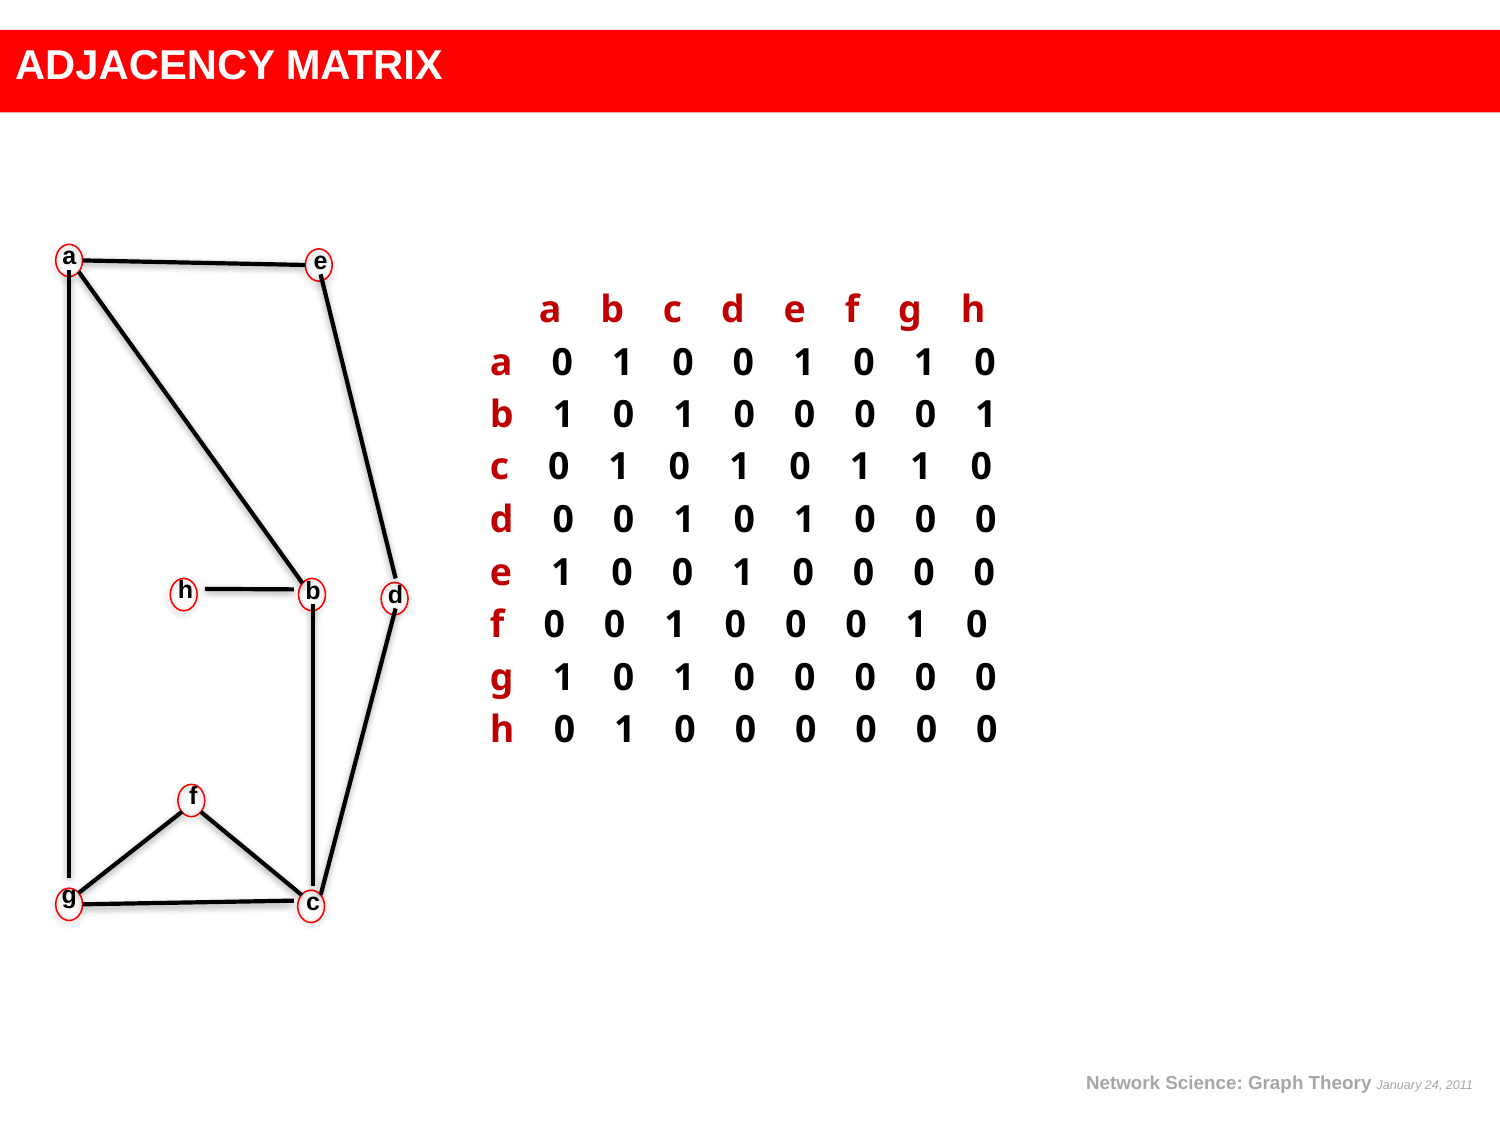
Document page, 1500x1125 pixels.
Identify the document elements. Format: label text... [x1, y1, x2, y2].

list a b c d e f g h a 0 1 0 0 1 0 1 0 b 1 0 1 0 0 0 0 1 c 0 1 0 1 0 1 1 0 d 0 0 1 0 1 0 0 0 e 1 0 0 1 0 0 0 0 f 0 0 1 0 0 0 1 0 g 1 0 1 0 0 0 0 0 h 0 1 0 0 0 0 0 0 [474, 277, 1500, 903]
text_box Network Science: Graph Theory January 24, 2011 [1062, 1062, 1488, 1101]
text_box ADJACENCY MATRIX [0, 29, 1500, 113]
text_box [49, 239, 416, 923]
